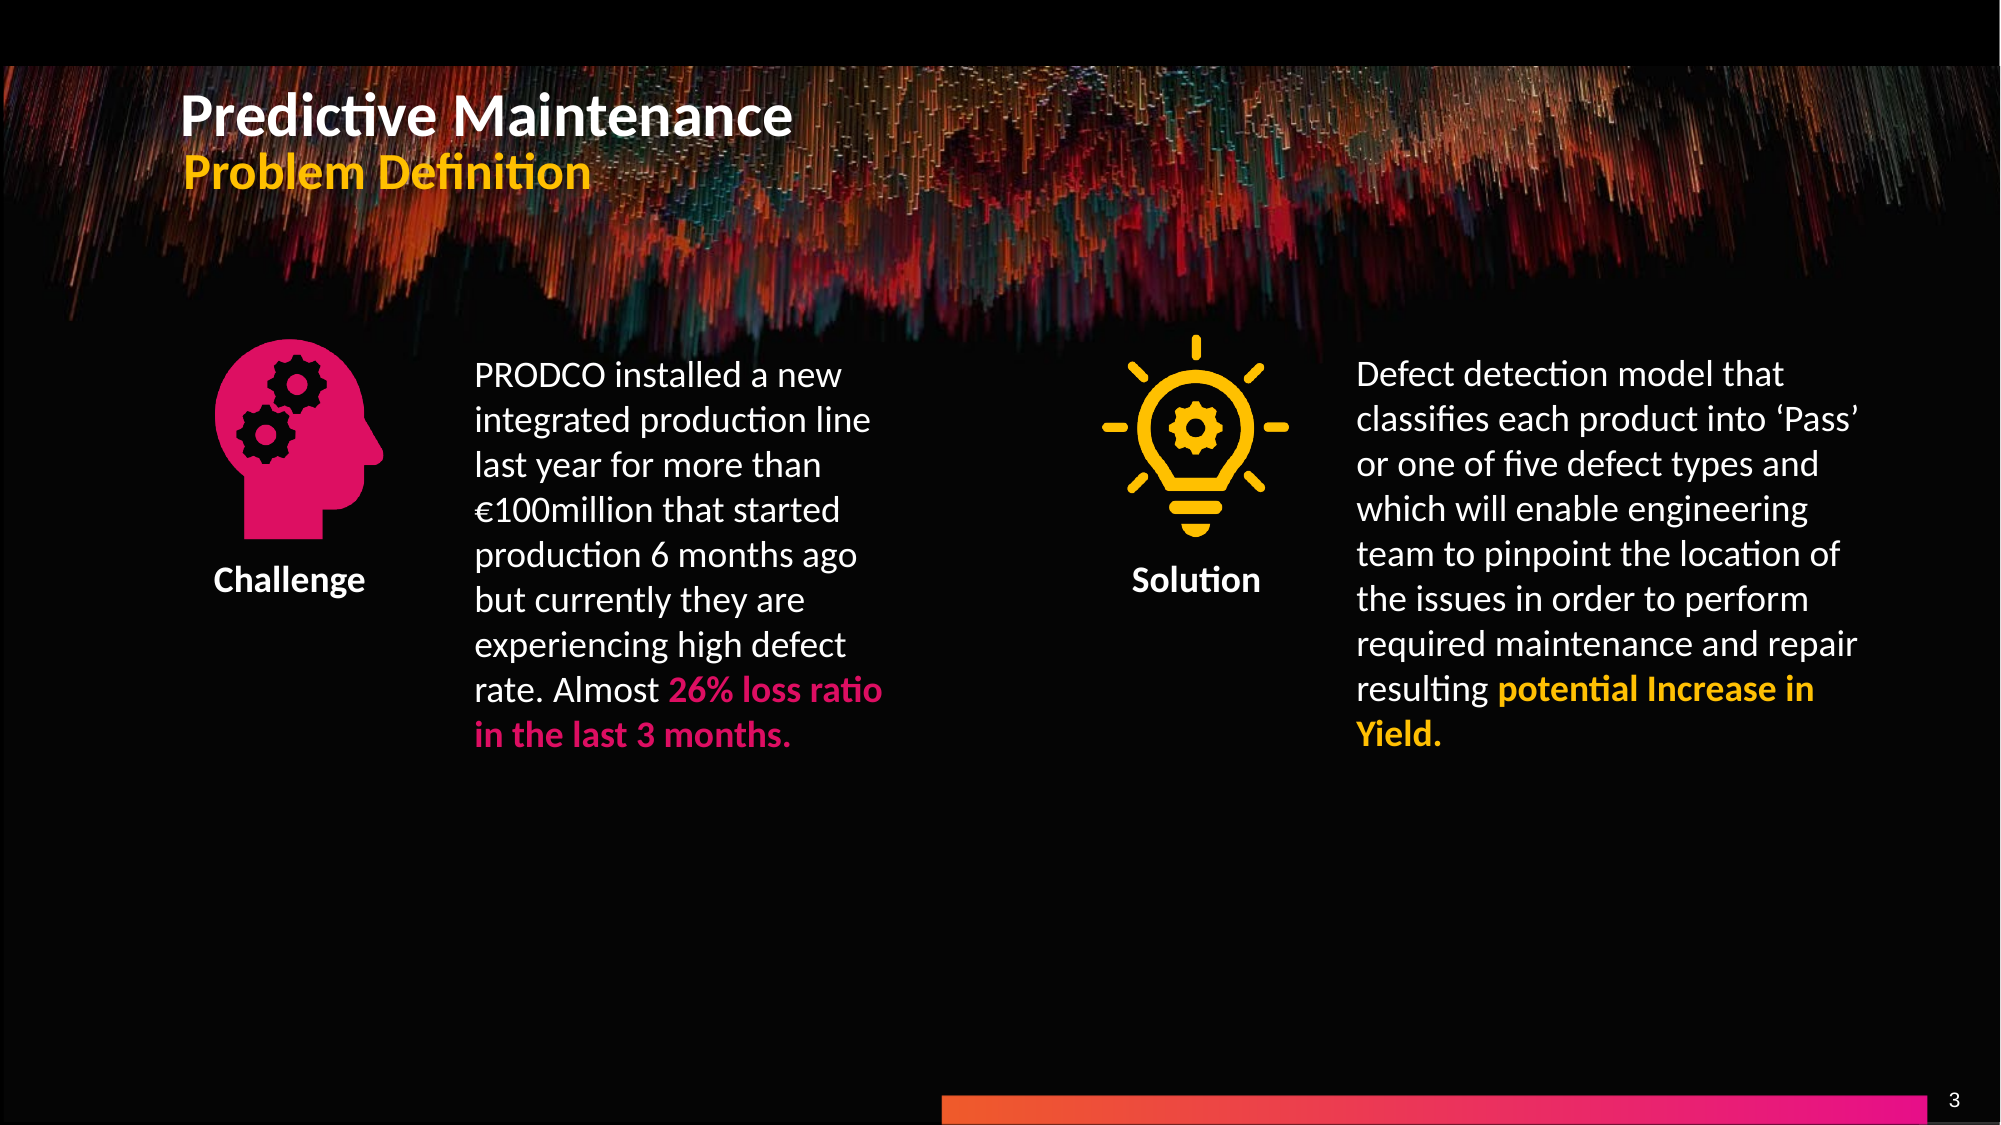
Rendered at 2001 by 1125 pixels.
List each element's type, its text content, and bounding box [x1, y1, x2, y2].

text_box Problem Definition [156, 129, 900, 207]
text_box Defect detection model that classifies each product into ‘Pass’ or one of five defect types and which will enable engineering team to pinpoint the location of the issues in order to perform required maintenance and repair resulting potential Increase in Yield. [1341, 341, 1897, 807]
text_box [941, 1095, 1928, 1125]
text_box Predictive Maintenance [87, 66, 888, 231]
text_box Solution [1117, 558, 1278, 608]
text_box [3, 66, 2000, 1122]
picture [1084, 325, 1310, 550]
text_box PRODCO installed a new integrated production line last year for more than €100million that started production 6 months ago but currently they are experiencing high defect rate. Almost 26% loss ratio in the last 3 months. [459, 342, 916, 807]
picture [180, 325, 418, 563]
picture [0, 0, 2000, 1125]
text_box 3 [1944, 1085, 1964, 1112]
text_box Challenge [198, 571, 385, 608]
